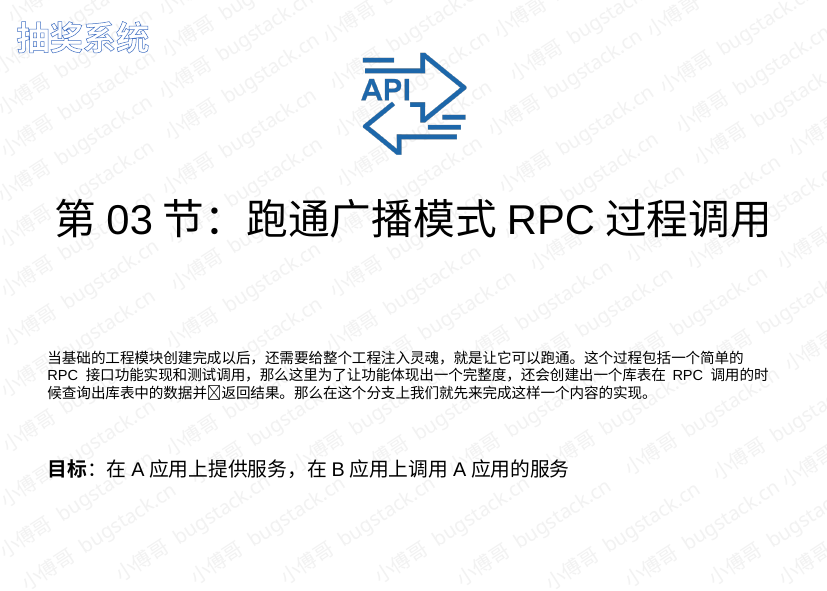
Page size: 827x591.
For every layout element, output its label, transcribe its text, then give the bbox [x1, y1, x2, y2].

text_box 第03节：跑通广播模式RPC过程调用 [0, 185, 827, 251]
text_box 目标：在A应用上提供服务，在B应用上调用A应用的服务 [32, 449, 617, 489]
picture [337, 27, 490, 180]
text_box 当基础的工程模块创建完成以后，还需要给整个工程注入灵魂，就是让它可以跑通。这个过程包括一个简单的 RPC 接口功能实现和测试调用，那么这里为了让功能体现出一个完整度，还会创建出一个库表在 RPC 调用的时候查询出库表中的数据并🔙返回结果。那么在这个分支上我们就先来完成这样一个内容的实现。 [32, 341, 794, 409]
text_box 抽奖系统 [1, 9, 165, 65]
